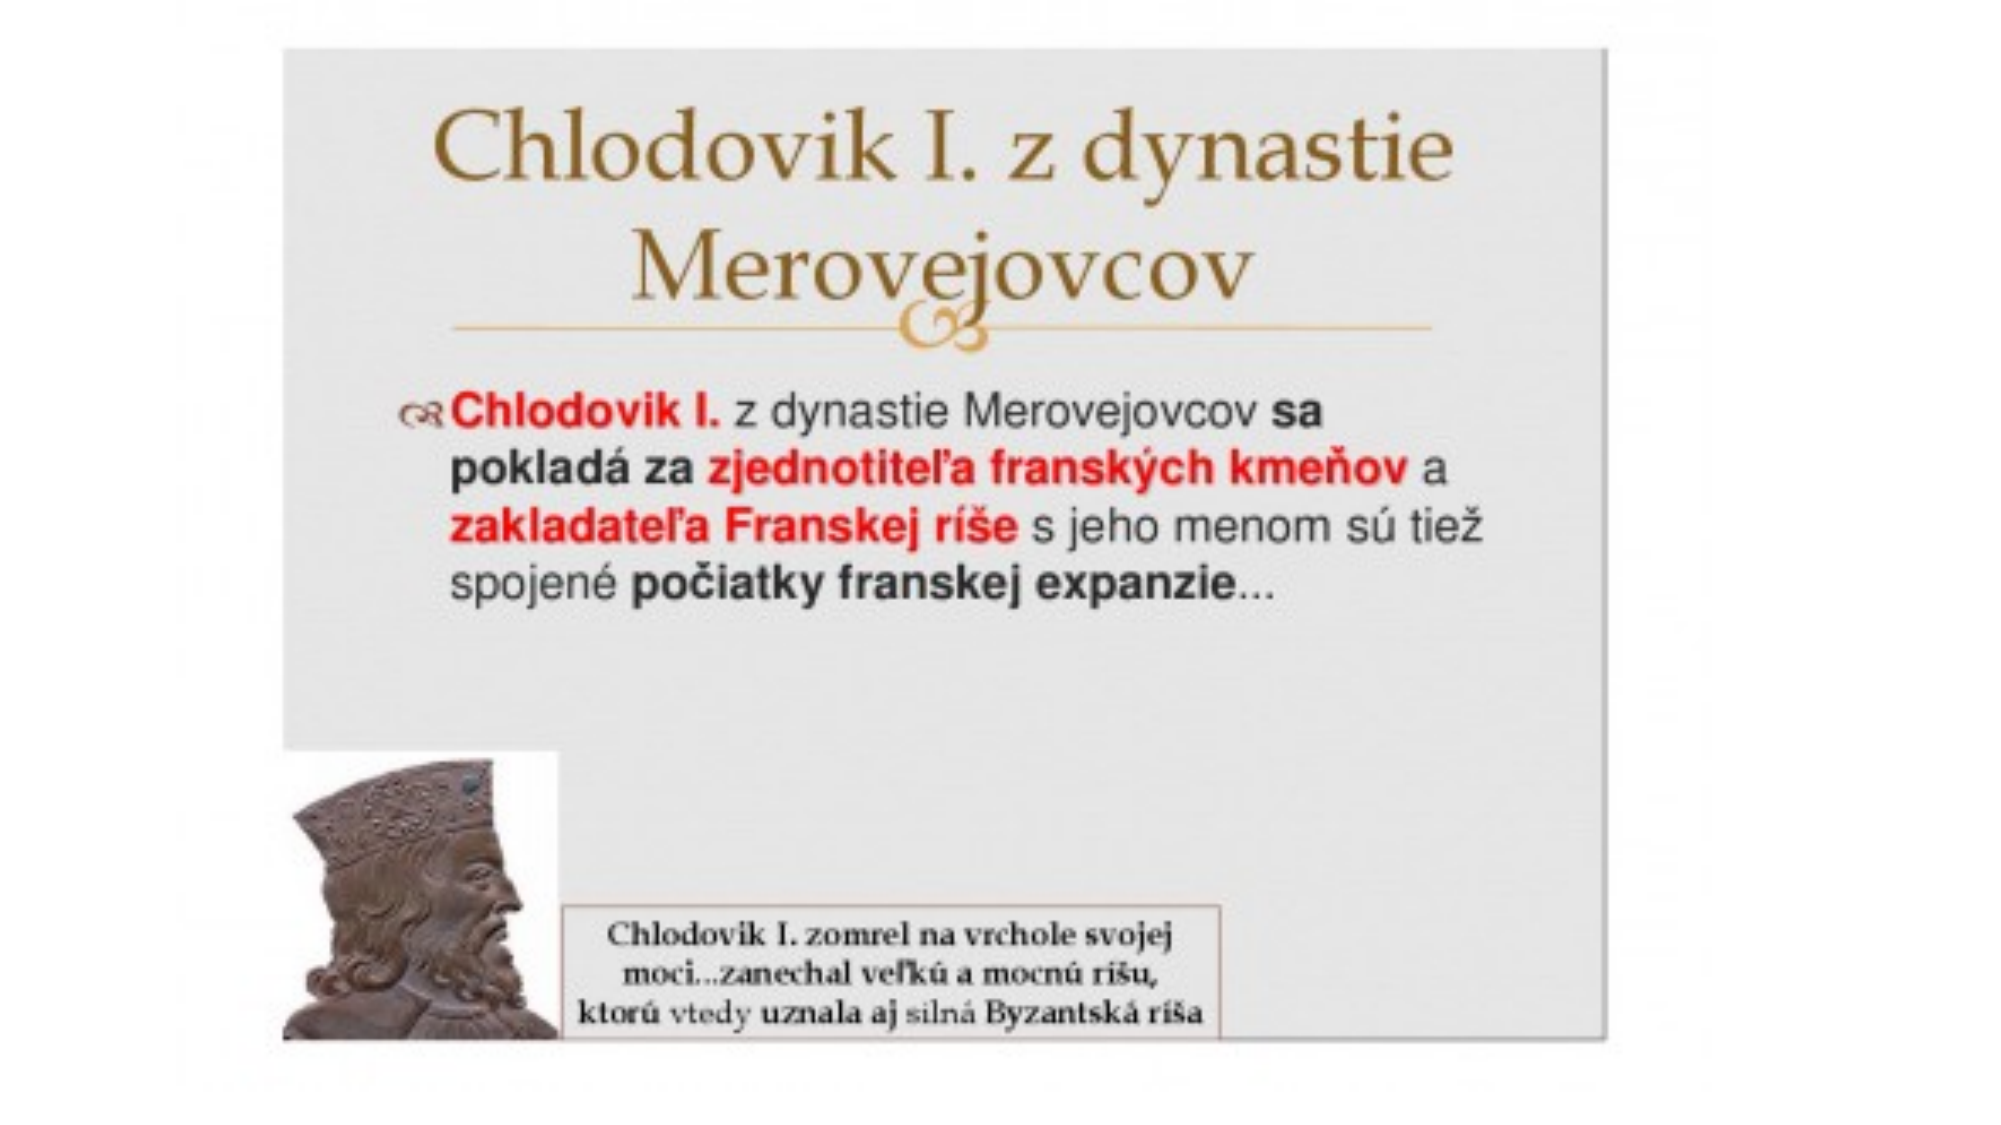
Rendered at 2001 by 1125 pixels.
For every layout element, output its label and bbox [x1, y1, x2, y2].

list [23, 0, 1867, 1092]
